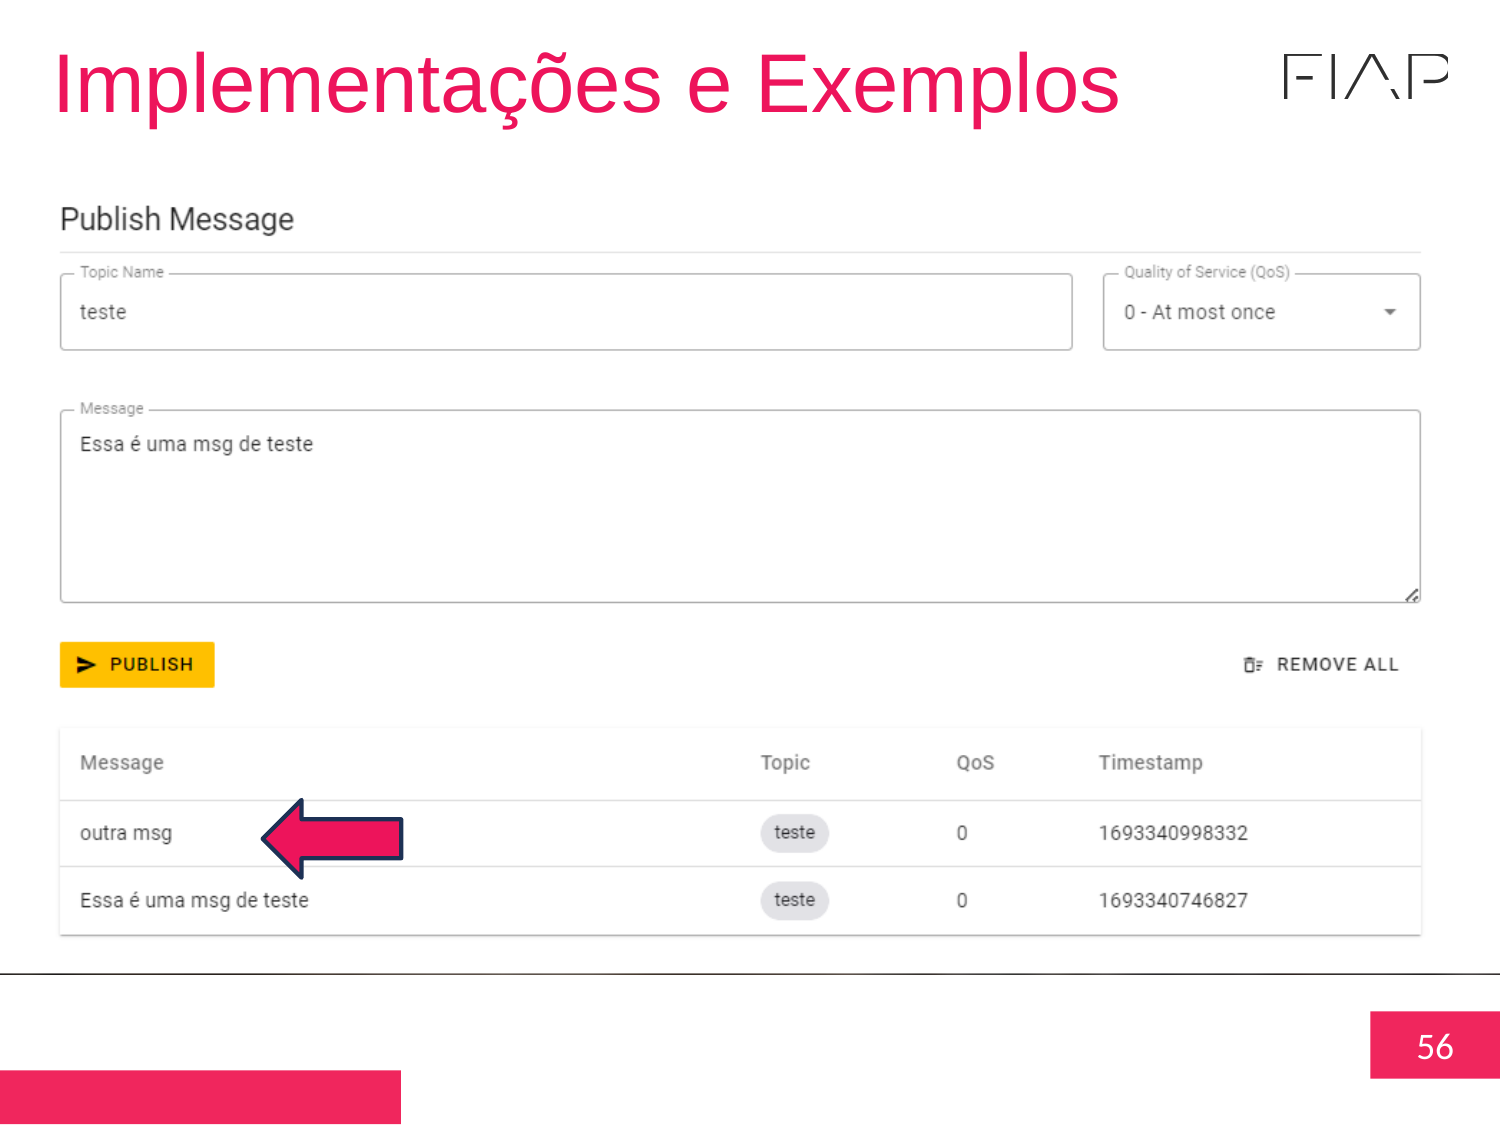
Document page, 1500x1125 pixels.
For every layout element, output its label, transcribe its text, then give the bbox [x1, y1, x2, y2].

picture [0, 150, 1500, 975]
picture [1284, 54, 1448, 99]
text_box Implementações e Exemplos [37, 21, 1195, 137]
